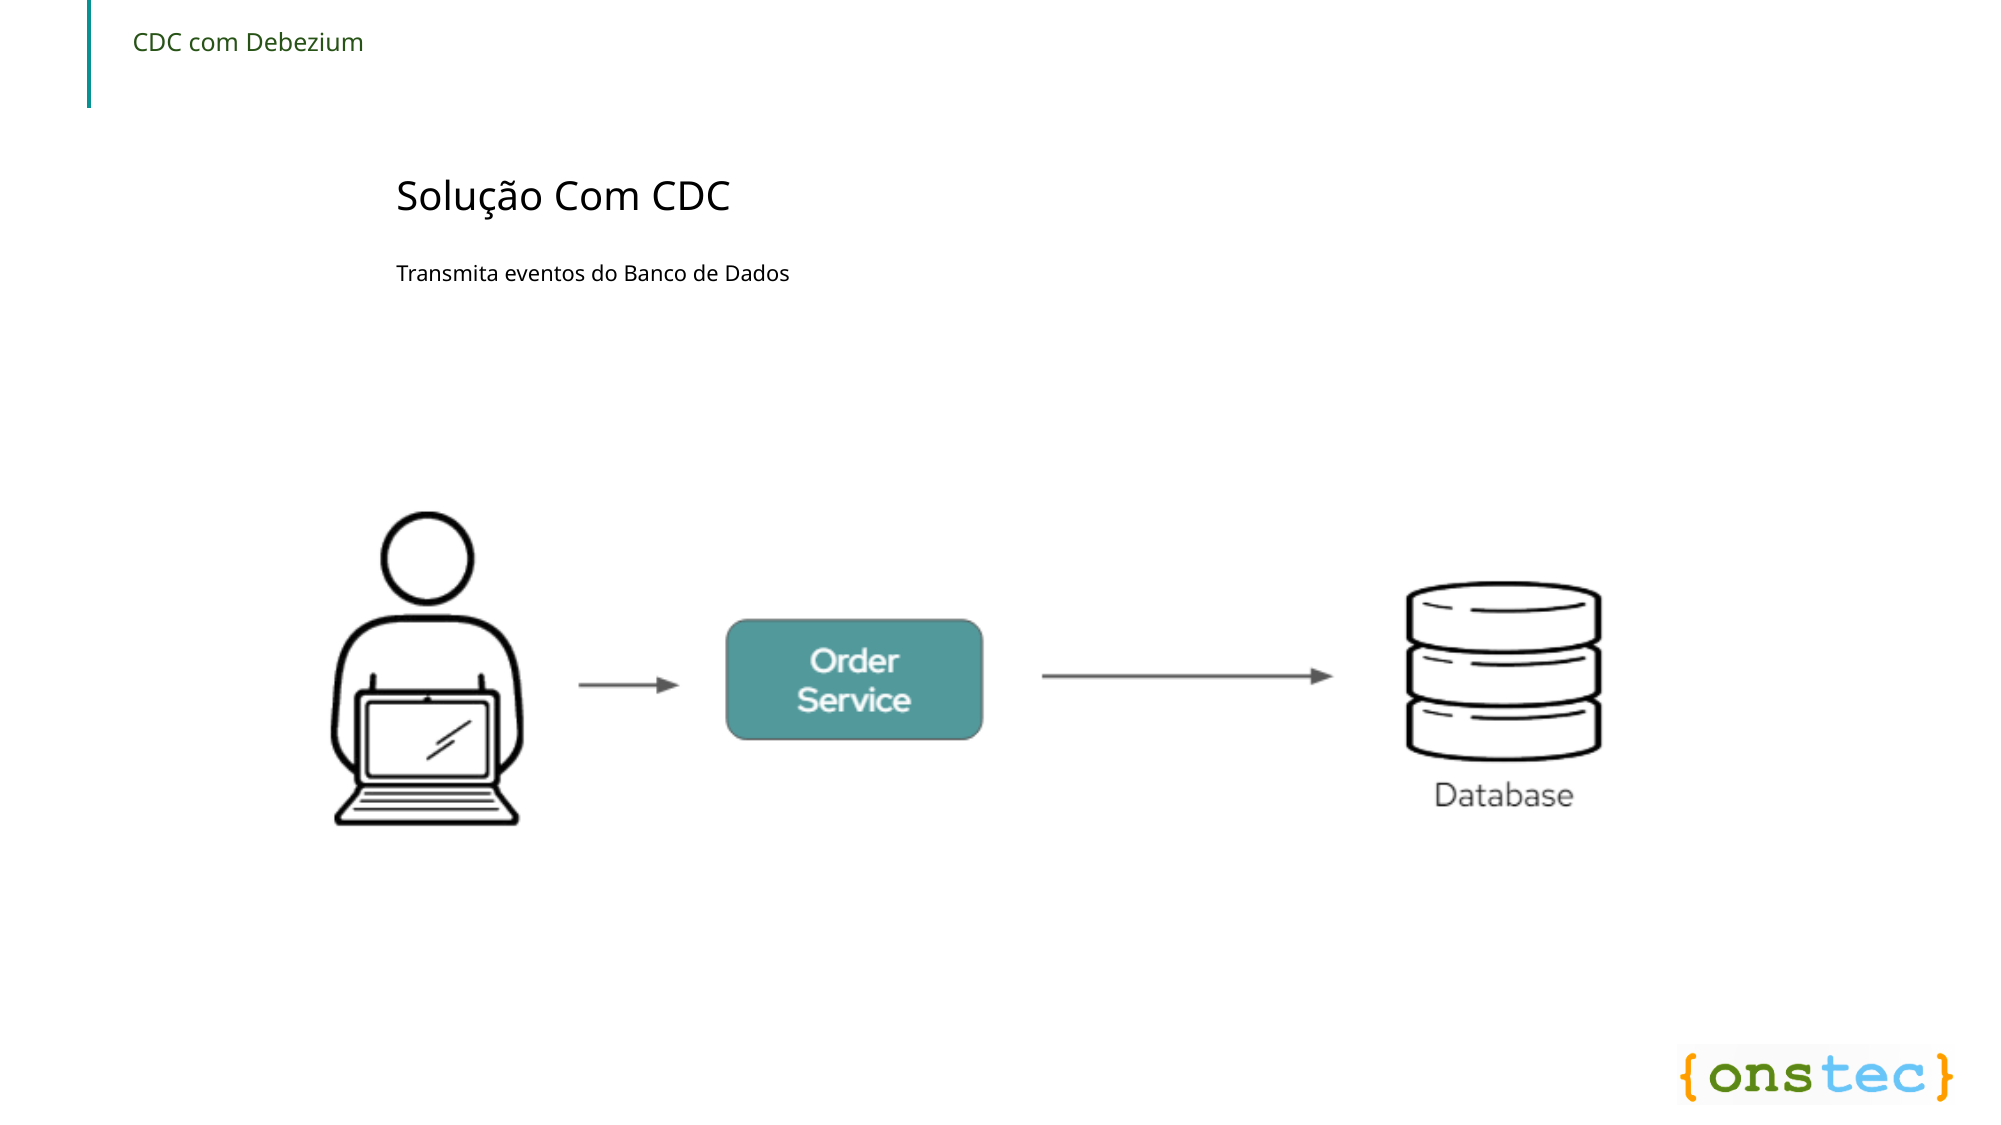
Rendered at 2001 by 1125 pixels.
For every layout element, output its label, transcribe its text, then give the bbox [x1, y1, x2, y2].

title Solução Com CDC Transmita eventos do Banco de Dados [381, 167, 1749, 295]
picture [87, 0, 91, 108]
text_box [303, 471, 1668, 895]
